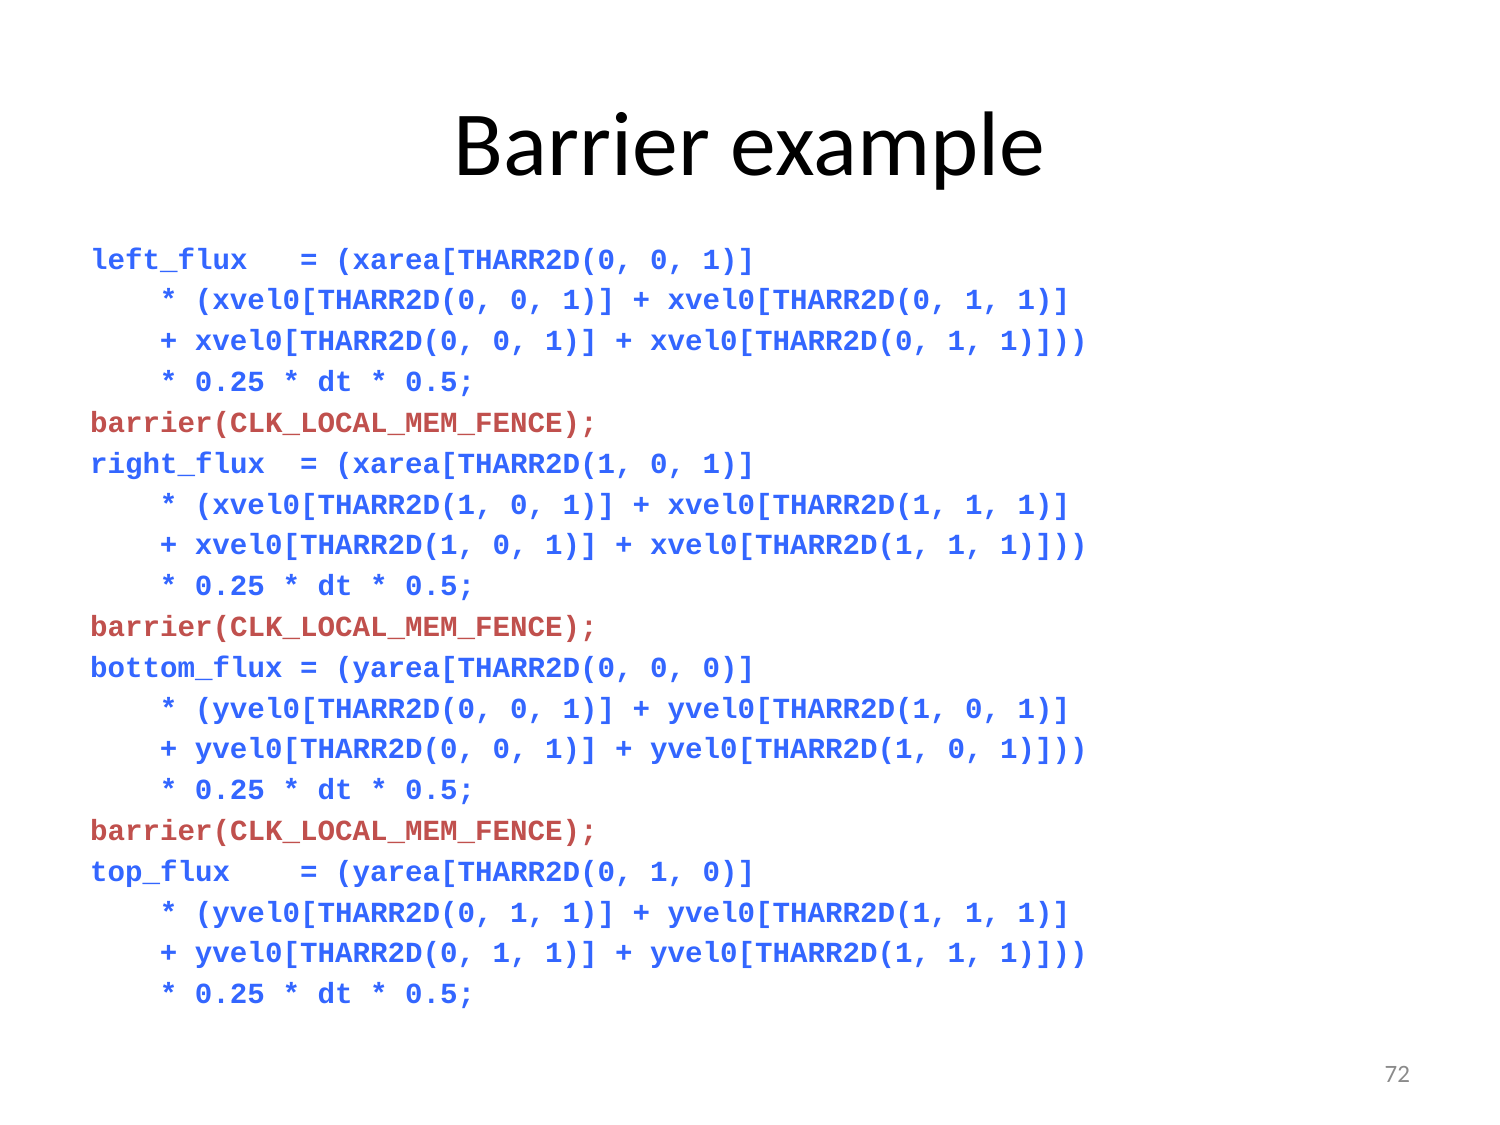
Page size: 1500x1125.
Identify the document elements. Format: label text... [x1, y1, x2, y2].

text_box left_flux = (xarea[THARR2D(0, 0, 1)] * (xvel0[THARR2D(0, 0, 1)] + xvel0[THARR2D(0, 1, 1)] + xvel0[THARR2D(0, 0, 1)] + xvel0[THARR2D(0, 1, 1)])) * 0.25 * dt * 0.5; barrier(CLK_LOCAL_MEM_FENCE); right_flux = (xarea[THARR2D(1, 0, 1)] * (xvel0[THARR2D(1, 0, 1)] + xvel0[THARR2D(1, 1, 1)] + xvel0[THARR2D(1, 0, 1)] + xvel0[THARR2D(1, 1, 1)])) * 0.25 * dt * 0.5; barrier(CLK_LOCAL_MEM_FENCE); bottom_flux = (yarea[THARR2D(0, 0, 0)] * (yvel0[THARR2D(0, 0, 1)] + yvel0[THARR2D(1, 0, 1)] + yvel0[THARR2D(0, 0, 1)] + yvel0[THARR2D(1, 0, 1)])) * 0.25 * dt * 0.5; barrier(CLK_LOCAL_MEM_FENCE); top_flux = (yarea[THARR2D(0, 1, 0)] * (yvel0[THARR2D(0, 1, 1)] + yvel0[THARR2D(1, 1, 1)] + yvel0[THARR2D(0, 1, 1)] + yvel0[THARR2D(1, 1, 1)])) * 0.25 * dt * 0.5; [74, 232, 1425, 1005]
slide_number 72 [1074, 1042, 1425, 1103]
title Barrier example [75, 45, 1425, 232]
